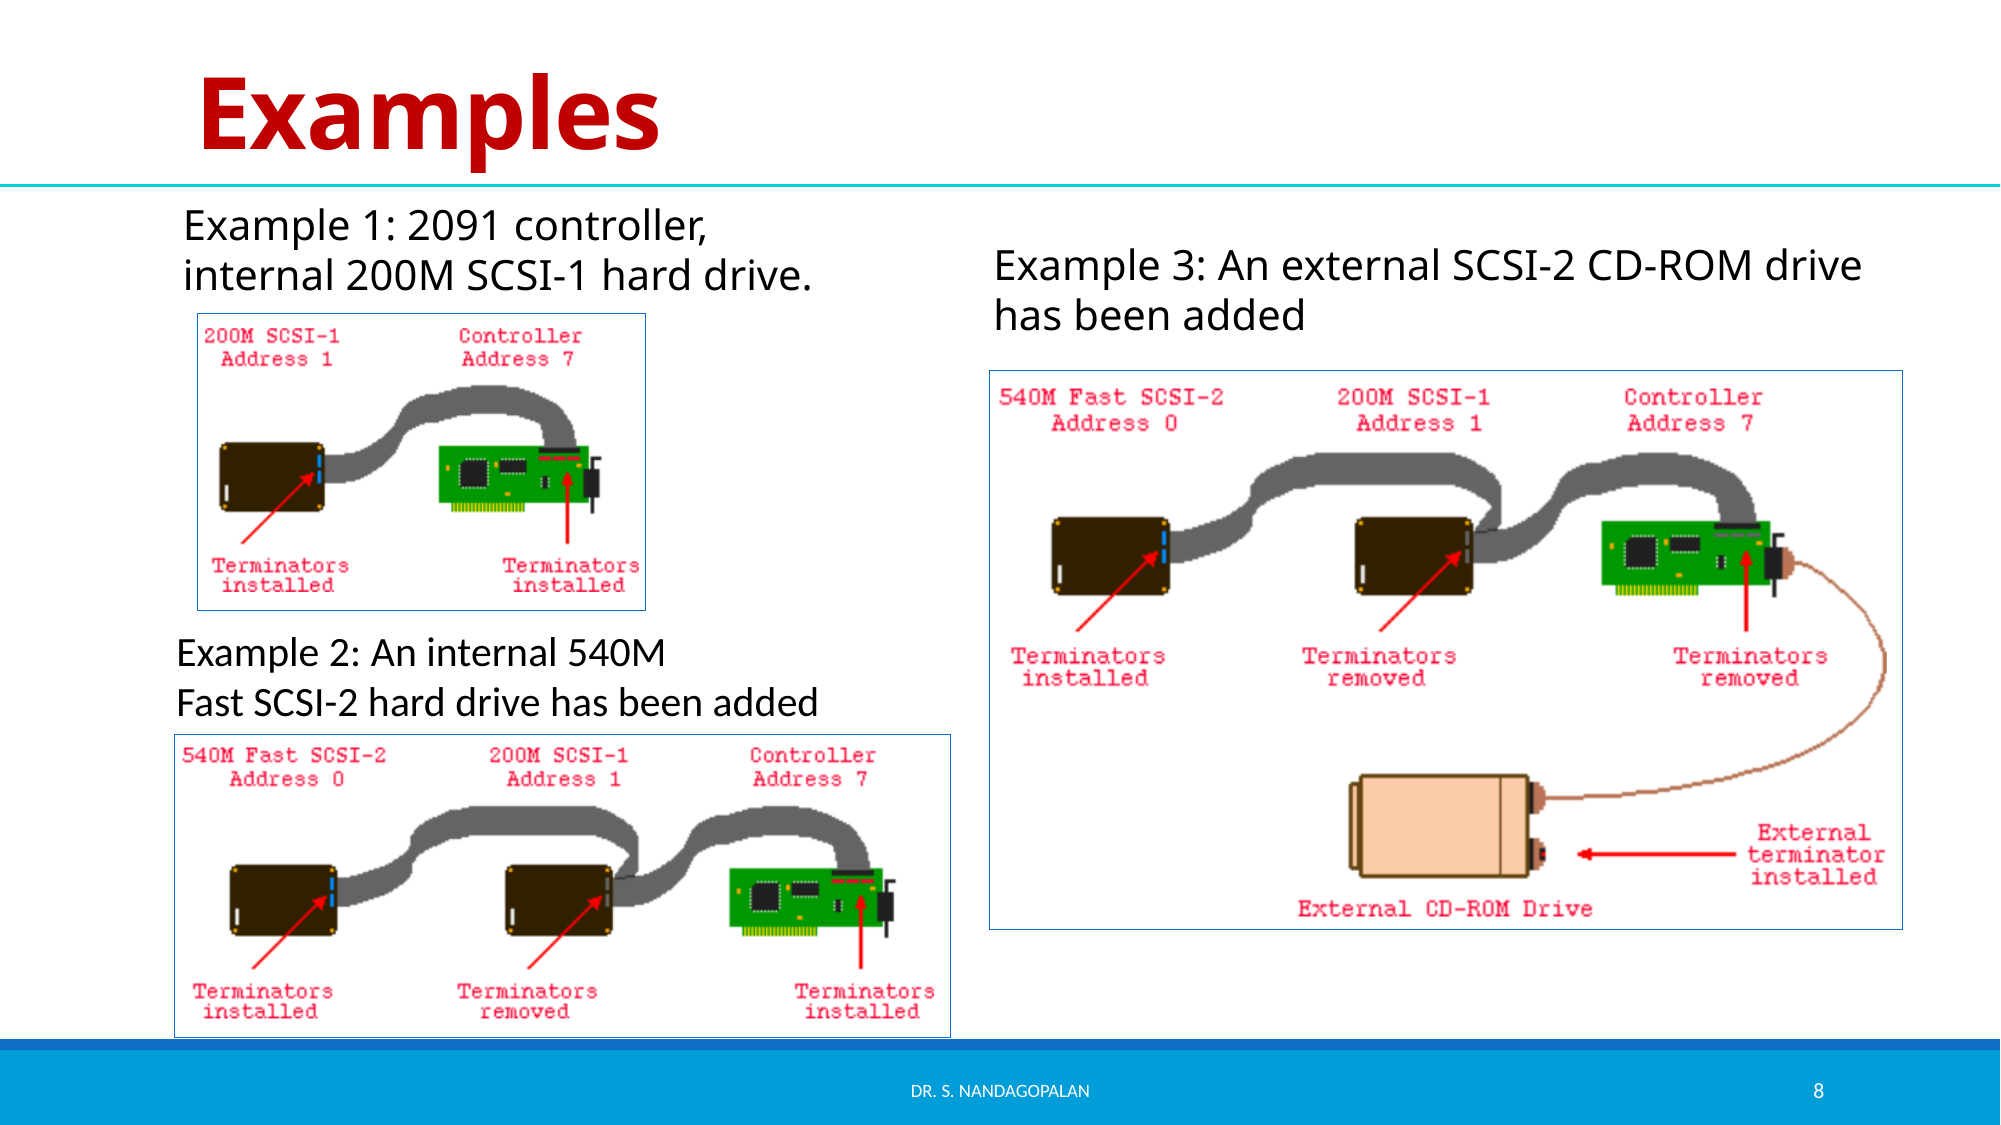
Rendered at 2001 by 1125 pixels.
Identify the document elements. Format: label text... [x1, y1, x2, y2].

footer Dr. S. Nandagopalan [604, 1059, 1396, 1120]
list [197, 313, 646, 612]
text_box Example 1: 2091 controller, internal 200M SCSI-1 hard drive. [168, 191, 829, 307]
text_box Example 2: An internal 540M Fast SCSI-2 hard drive has been added [161, 617, 835, 733]
picture [988, 370, 1903, 931]
title Examples [180, 47, 1691, 178]
picture [173, 733, 952, 1039]
text_box Example 3: An external SCSI-2 CD-ROM drive has been added [978, 231, 1889, 347]
slide_number 8 [1624, 1059, 1840, 1120]
